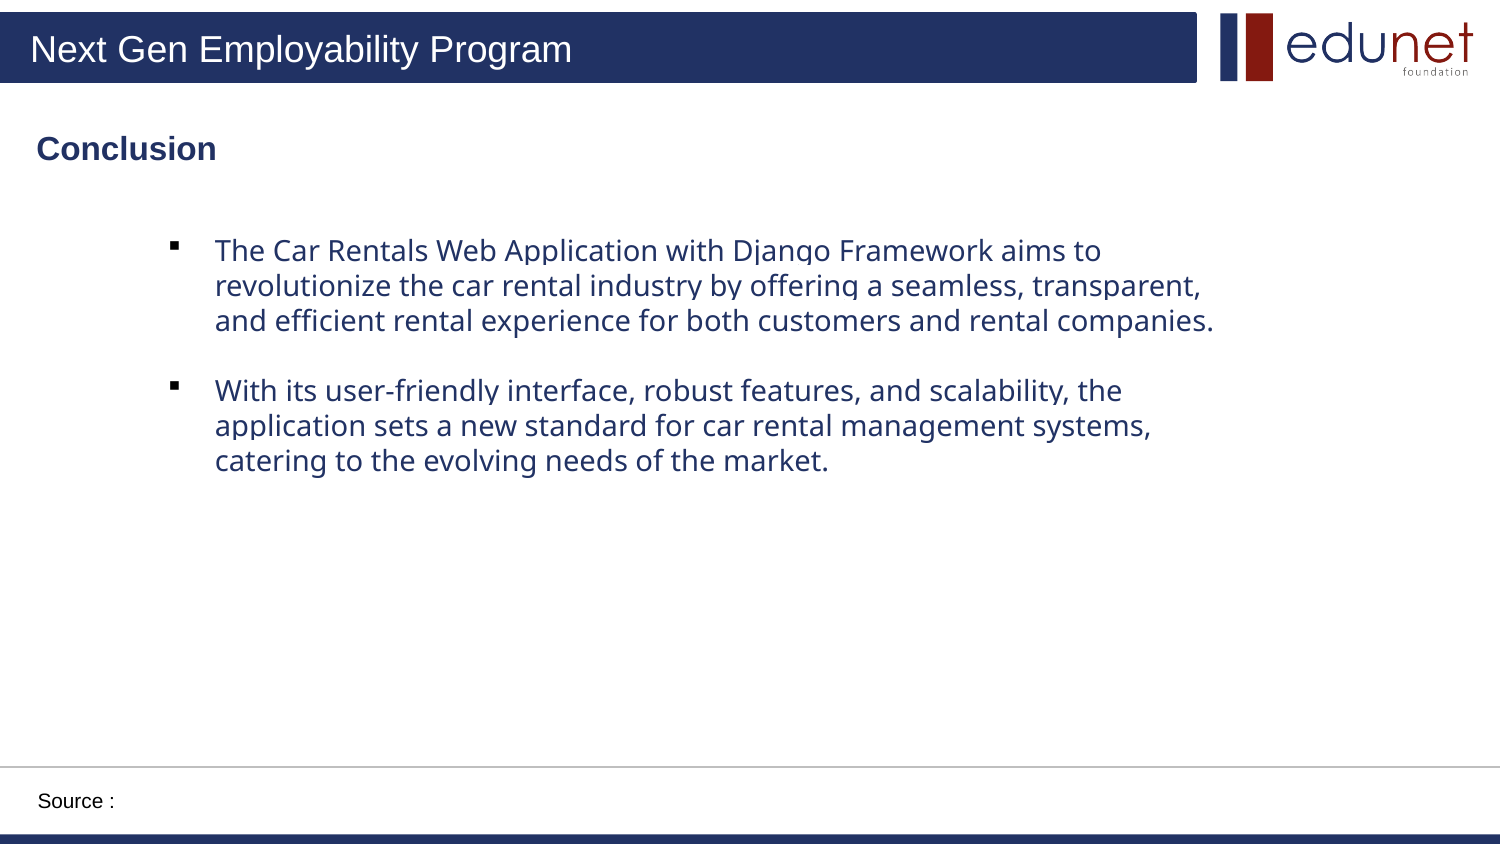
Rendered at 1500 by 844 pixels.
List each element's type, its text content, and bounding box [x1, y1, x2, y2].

text_box Source : [22, 776, 139, 826]
text_box The Car Rentals Web Application with Django Framework aims to revolutionize the car rental industry by offering a seamless, transparent, and efficient rental experience for both customers and rental companies. With its user-friendly interface, robust features, and scalability, the application sets a new standard for car rental management systems, catering to the evolving needs of the market. [153, 225, 1248, 485]
picture [1279, 14, 1482, 83]
title Conclusion [21, 111, 504, 165]
